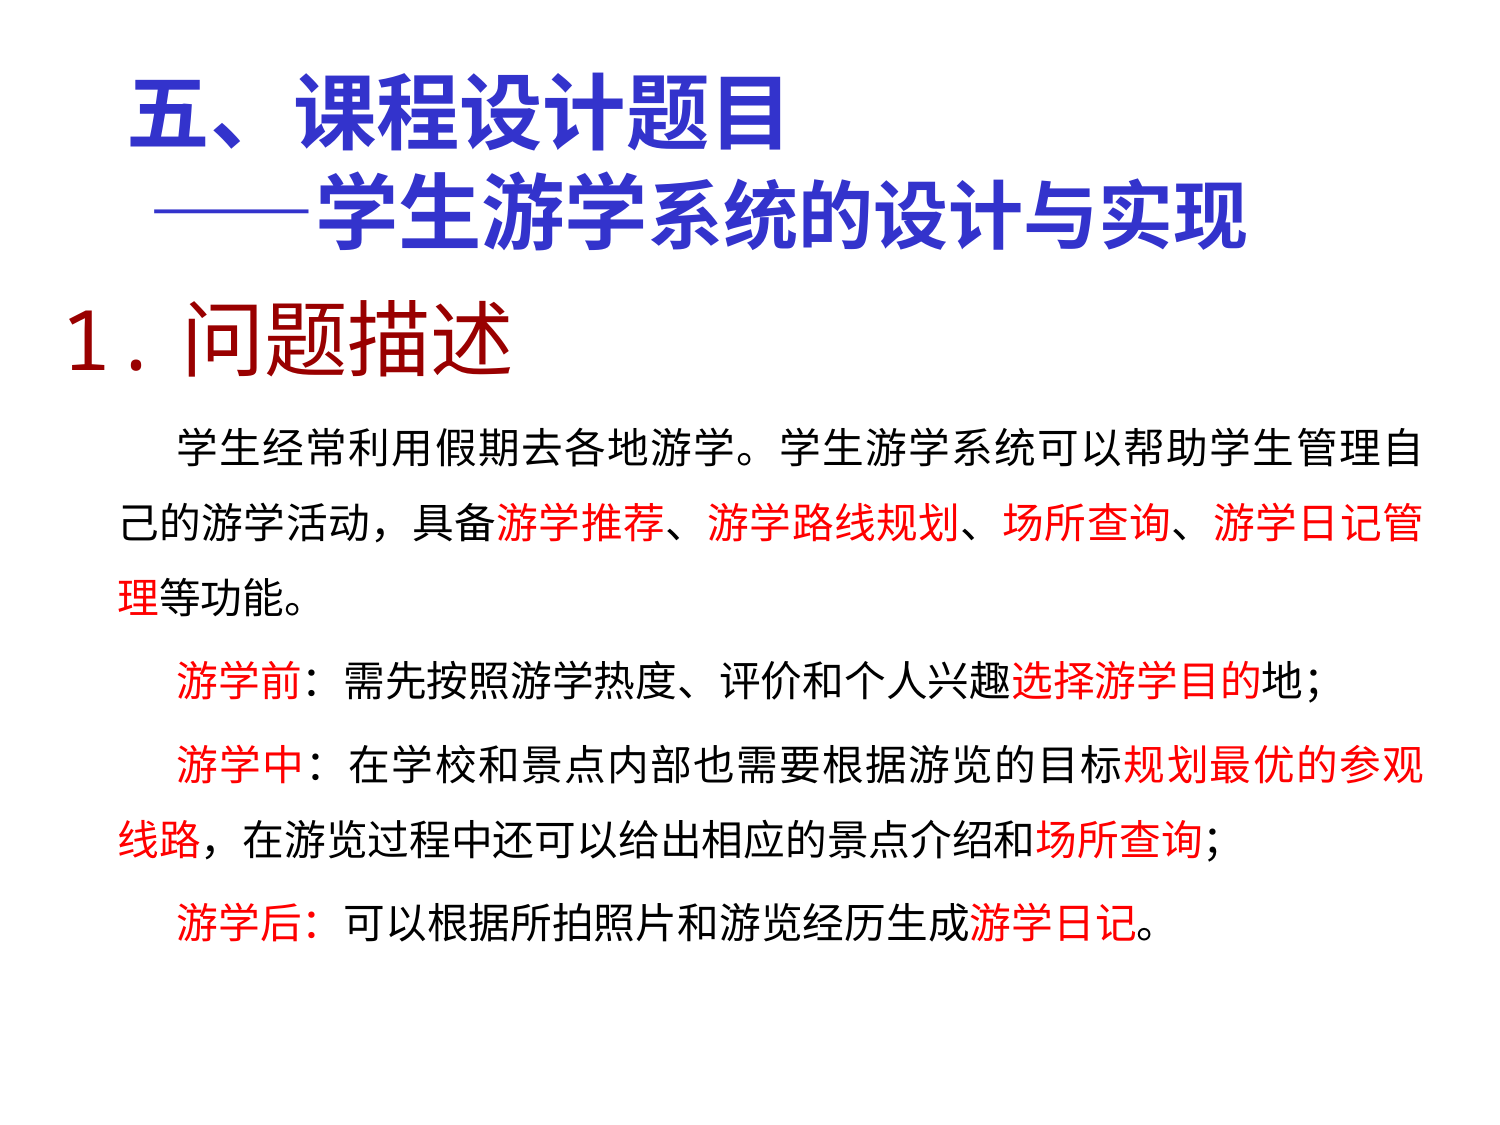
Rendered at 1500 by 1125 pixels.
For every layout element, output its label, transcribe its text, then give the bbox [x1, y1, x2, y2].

list 1.问题描述 学生经常利用假期去各地游学。学生游学系统可以帮助学生管理自己的游学活动，具备游学推荐、游学路线规划、场所查询、游学日记管理等功能。 游学前：需先按照游学热度、评价和个人兴趣选择游学目的地； 游学中：在学校和景点内部也需要根据游览的目标规划最优的参观线路，在游览过程中还可以给出相应的景点介绍和场所查询； 游学后：可以根据所拍照片和游览经历生成游学日记。 [45, 290, 1440, 989]
title 五、课程设计题目 ——学生游学系统的设计与实现 [76, 40, 1448, 279]
